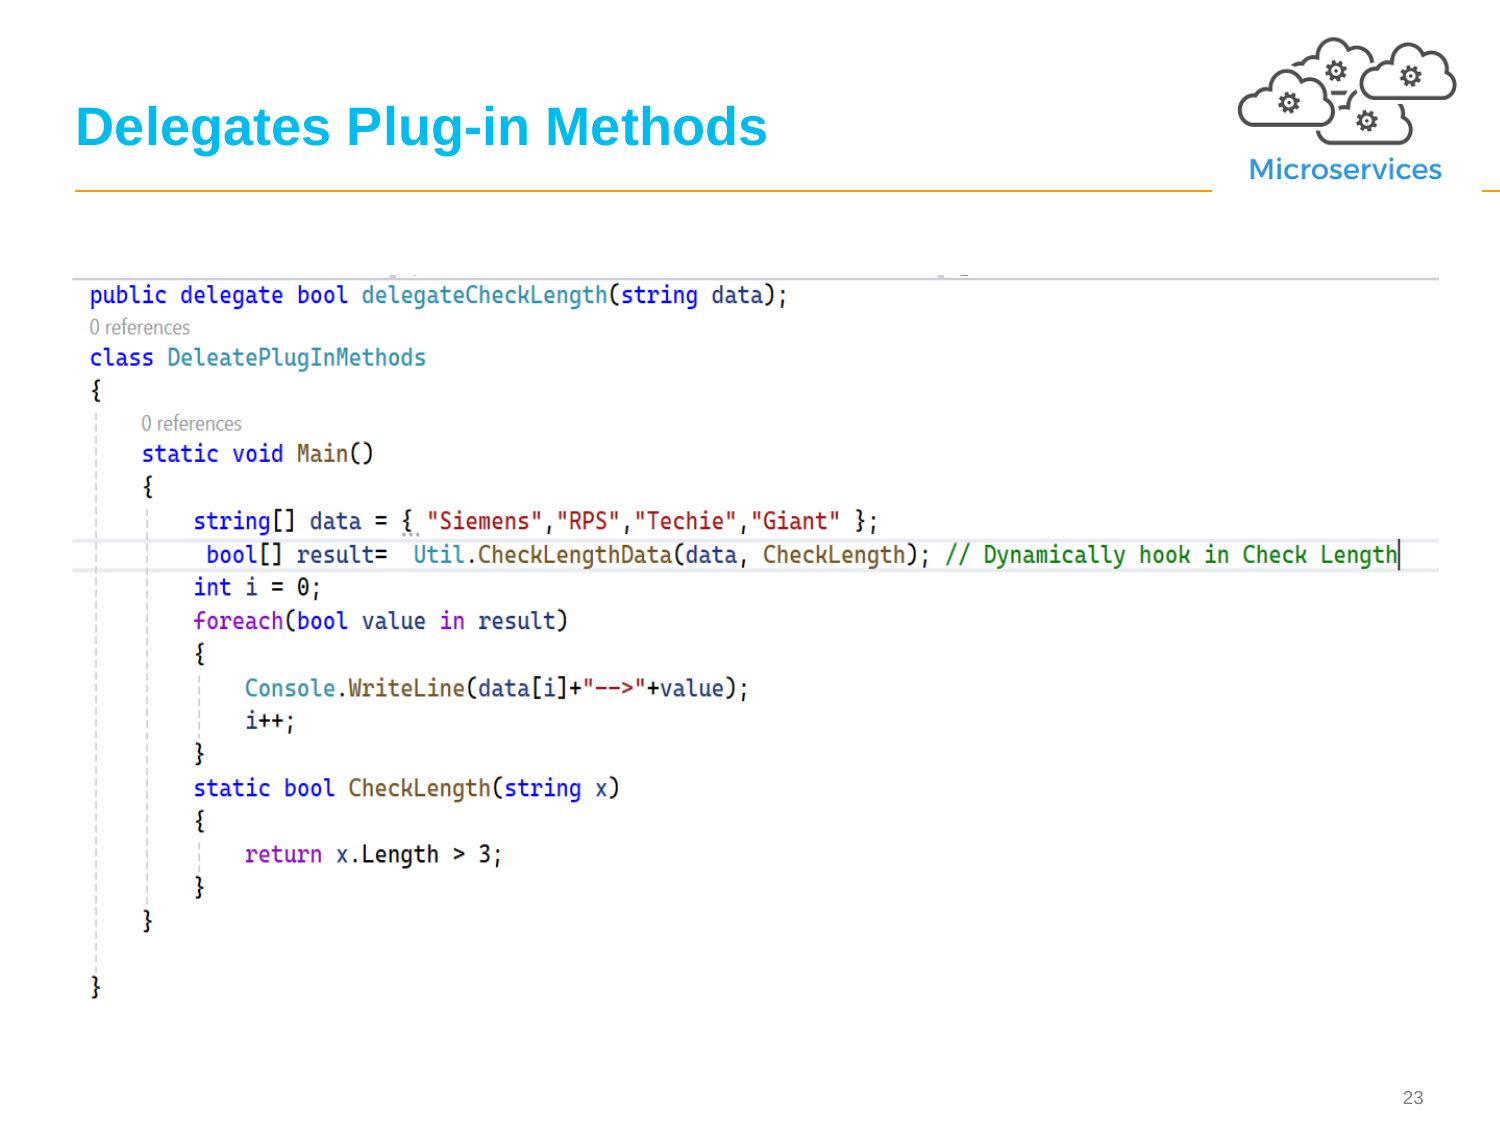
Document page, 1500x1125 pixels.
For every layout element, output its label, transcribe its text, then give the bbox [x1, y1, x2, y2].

picture [1212, 1, 1482, 203]
title Delegates Plug-in Methods [75, 27, 1422, 157]
picture [72, 274, 1440, 1026]
